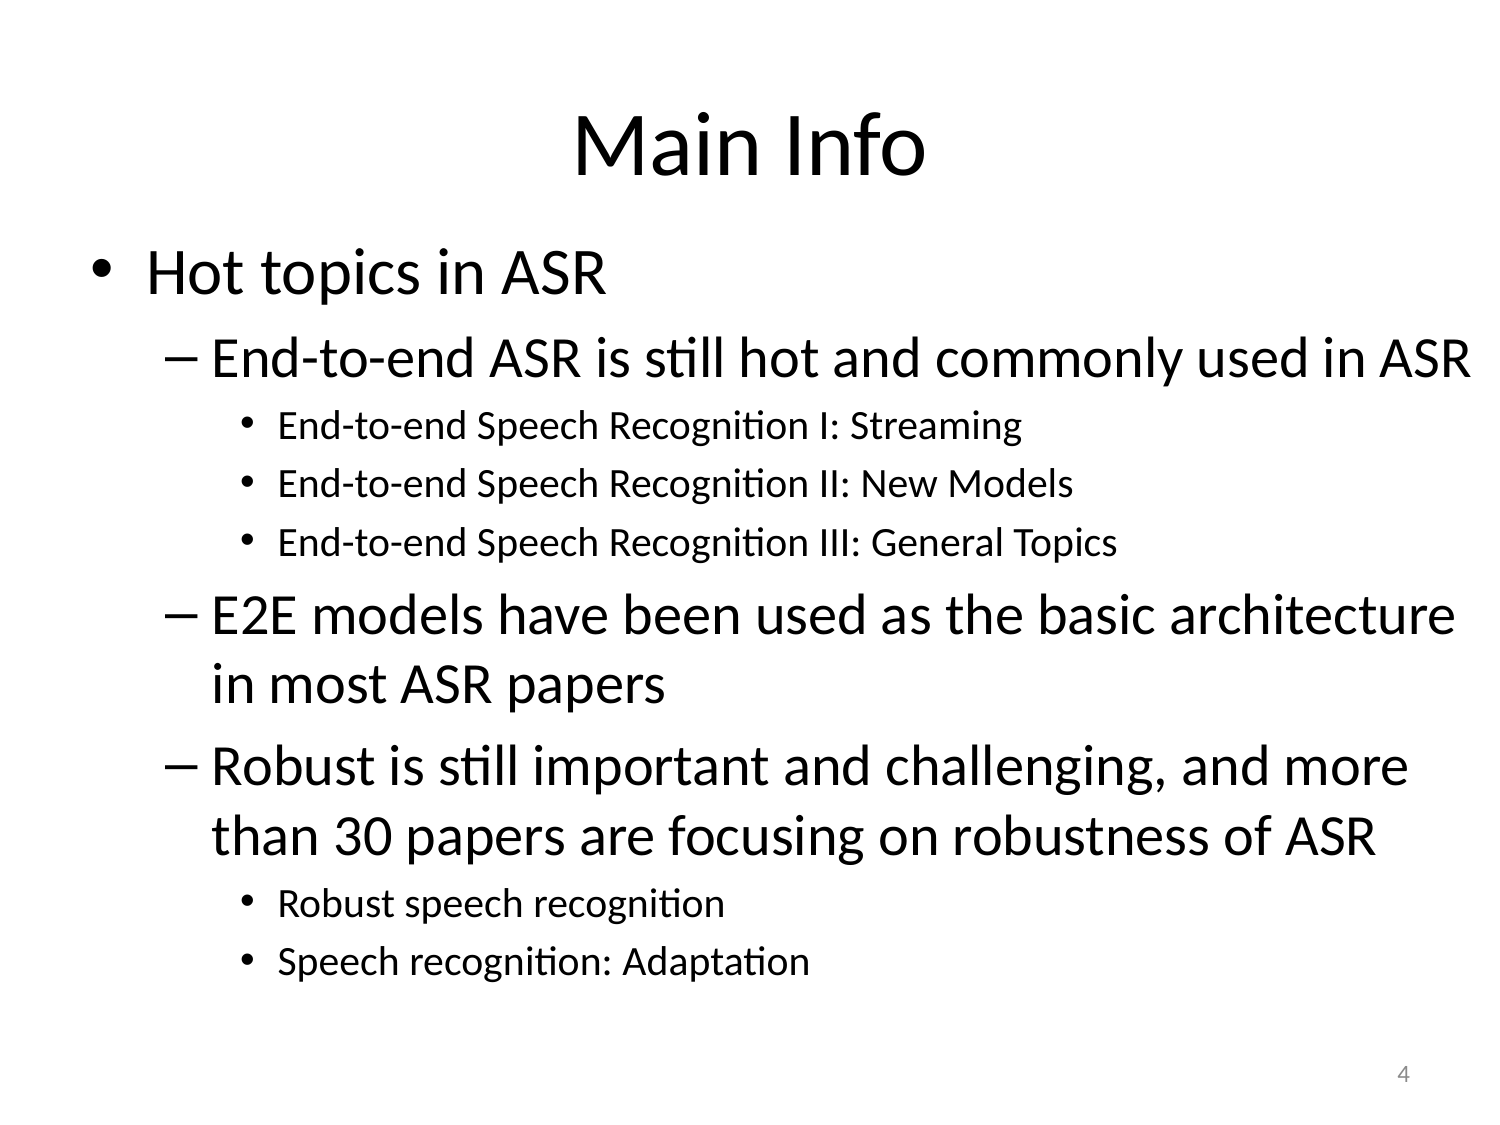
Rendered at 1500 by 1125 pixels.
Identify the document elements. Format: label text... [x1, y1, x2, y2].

title Main Info [75, 45, 1425, 219]
list Hot topics in ASR End-to-end ASR is still hot and commonly used in ASR End-to-end Speech Recognition I: Streaming End-to-end Speech Recognition II: New Models End-to-end Speech Recognition III: General Topics E2E models have been used as the basic architecture in most ASR papers Robust is still important and challenging, and more than 30 papers are focusing on robustness of ASR Robust speech recognition Speech recognition: Adaptation [75, 219, 1500, 1094]
slide_number 4 [1074, 1042, 1425, 1103]
